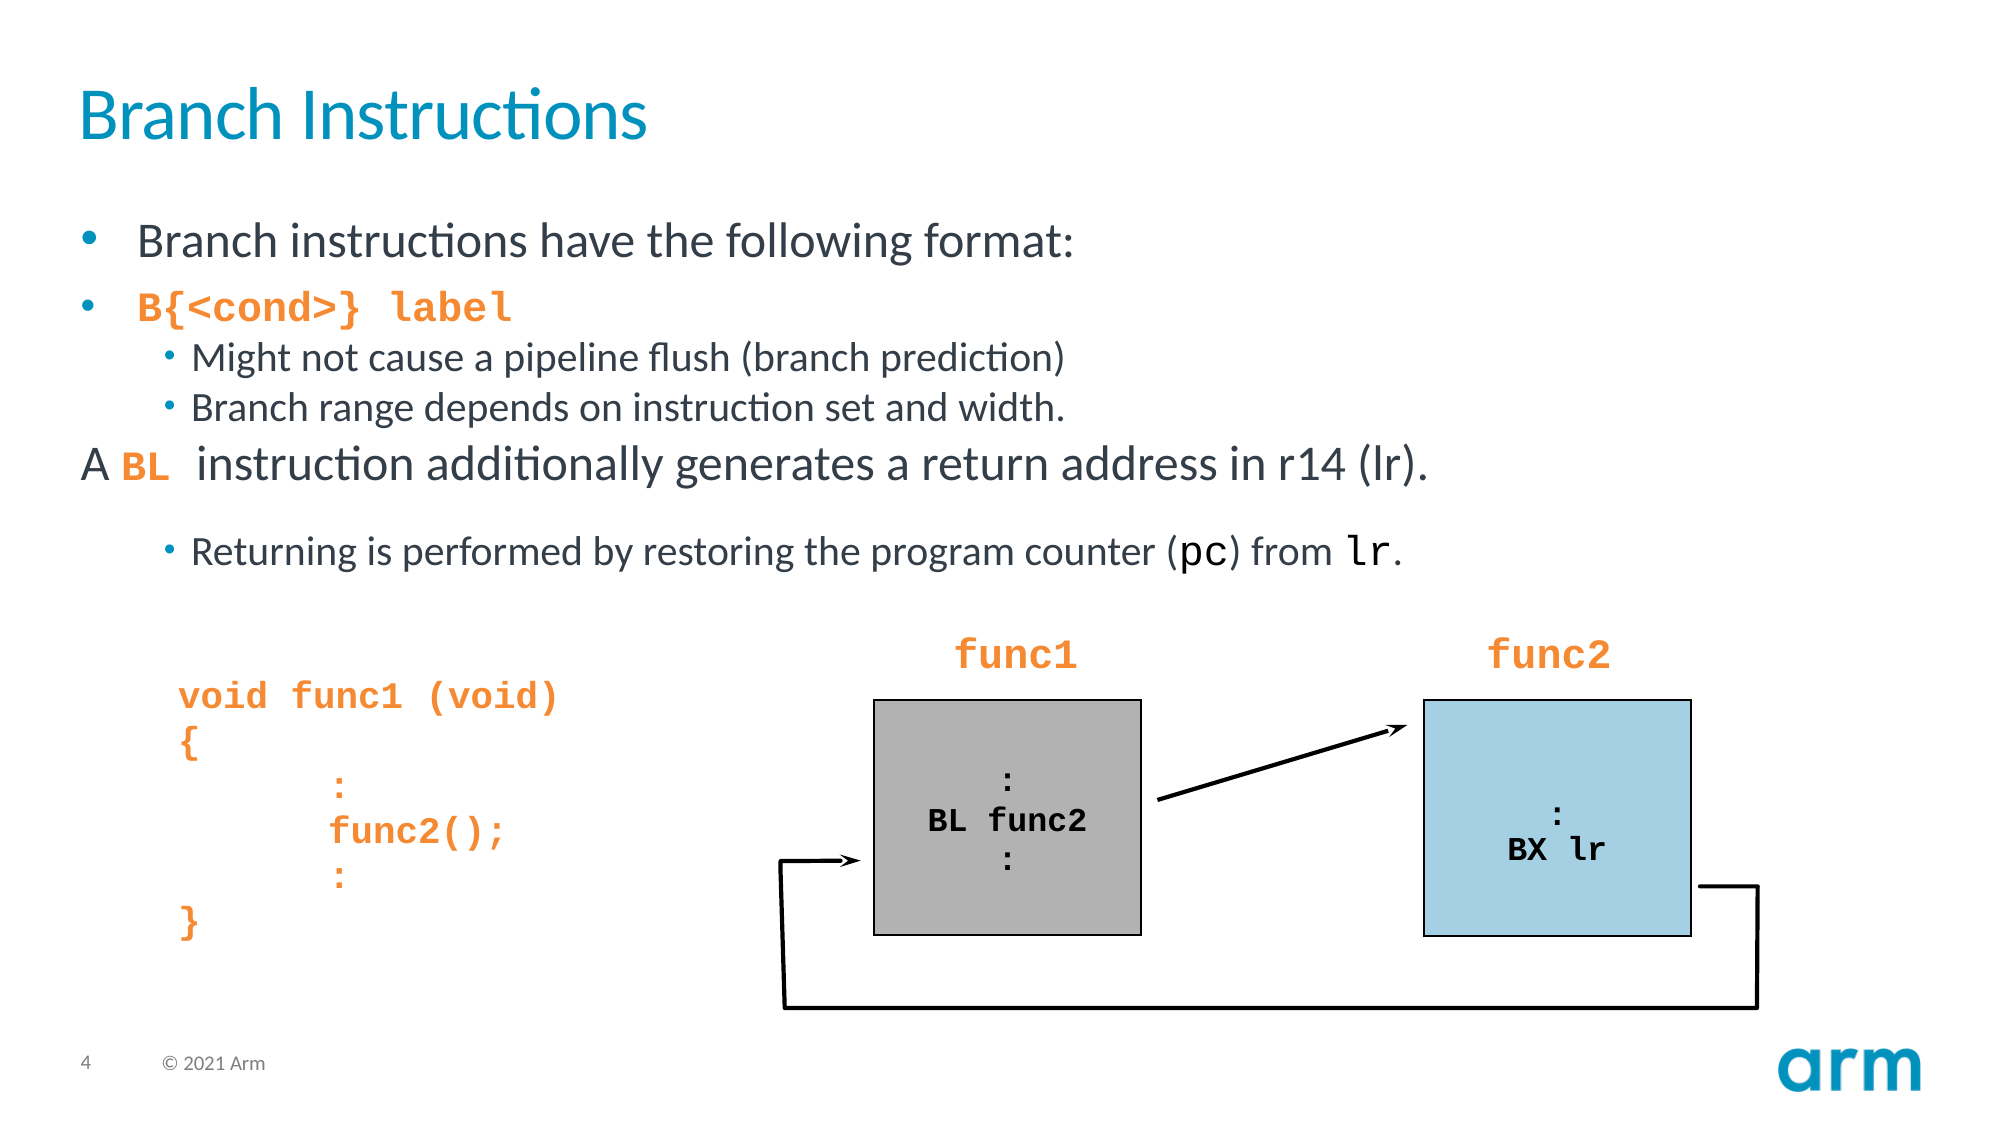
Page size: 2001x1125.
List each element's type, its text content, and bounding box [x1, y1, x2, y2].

picture [1777, 1047, 1922, 1093]
list Branch instructions have the following format: B{<cond>} label Might not cause a pipeline flush (branch prediction) Branch range depends on instruction set and width. A BL instruction additionally generates a return address in r14 (lr). Returning is performed by restoring the program counter (pc) from lr. [80, 207, 1915, 878]
title Branch Instructions [78, 78, 1922, 186]
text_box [162, 624, 1758, 1009]
